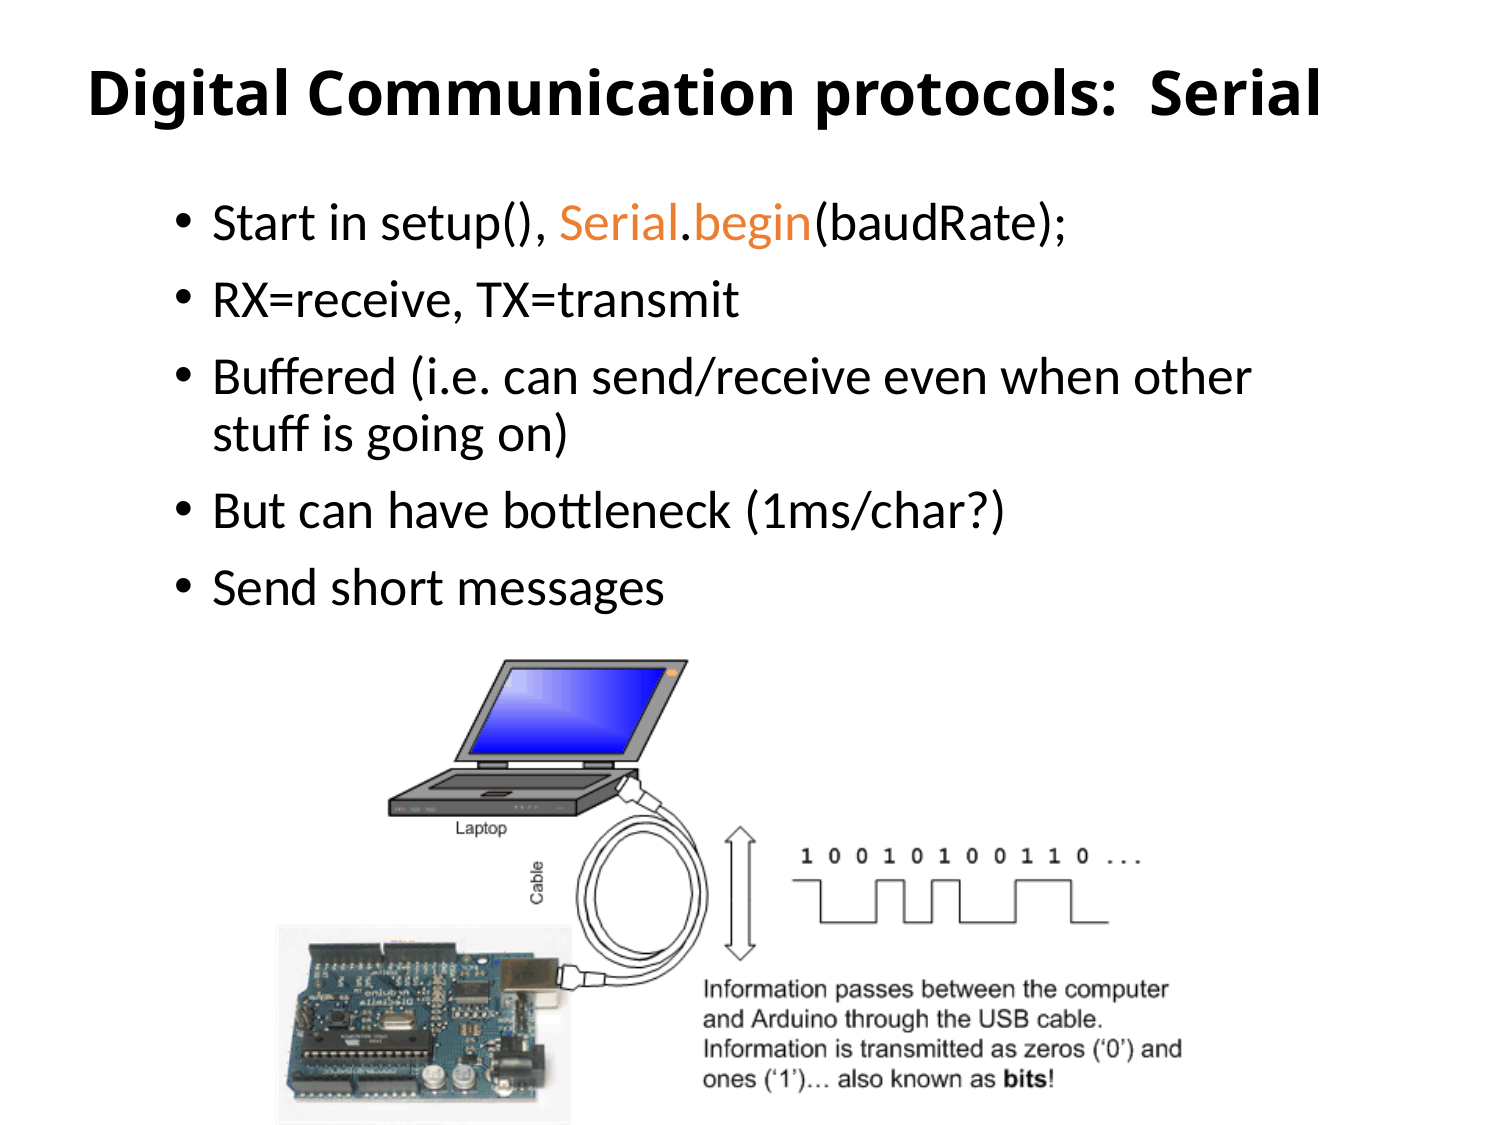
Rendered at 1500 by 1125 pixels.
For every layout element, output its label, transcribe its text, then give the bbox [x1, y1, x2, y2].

picture [274, 659, 1183, 1125]
list Start in setup(), Serial.begin(baudRate); RX=receive, TX=transmit Buffered (i.e. can send/receive even when other stuff is going on) But can have bottleneck (1ms/char?) Send short messages [159, 186, 1310, 625]
title Digital Communication protocols: Serial [71, 22, 1367, 170]
